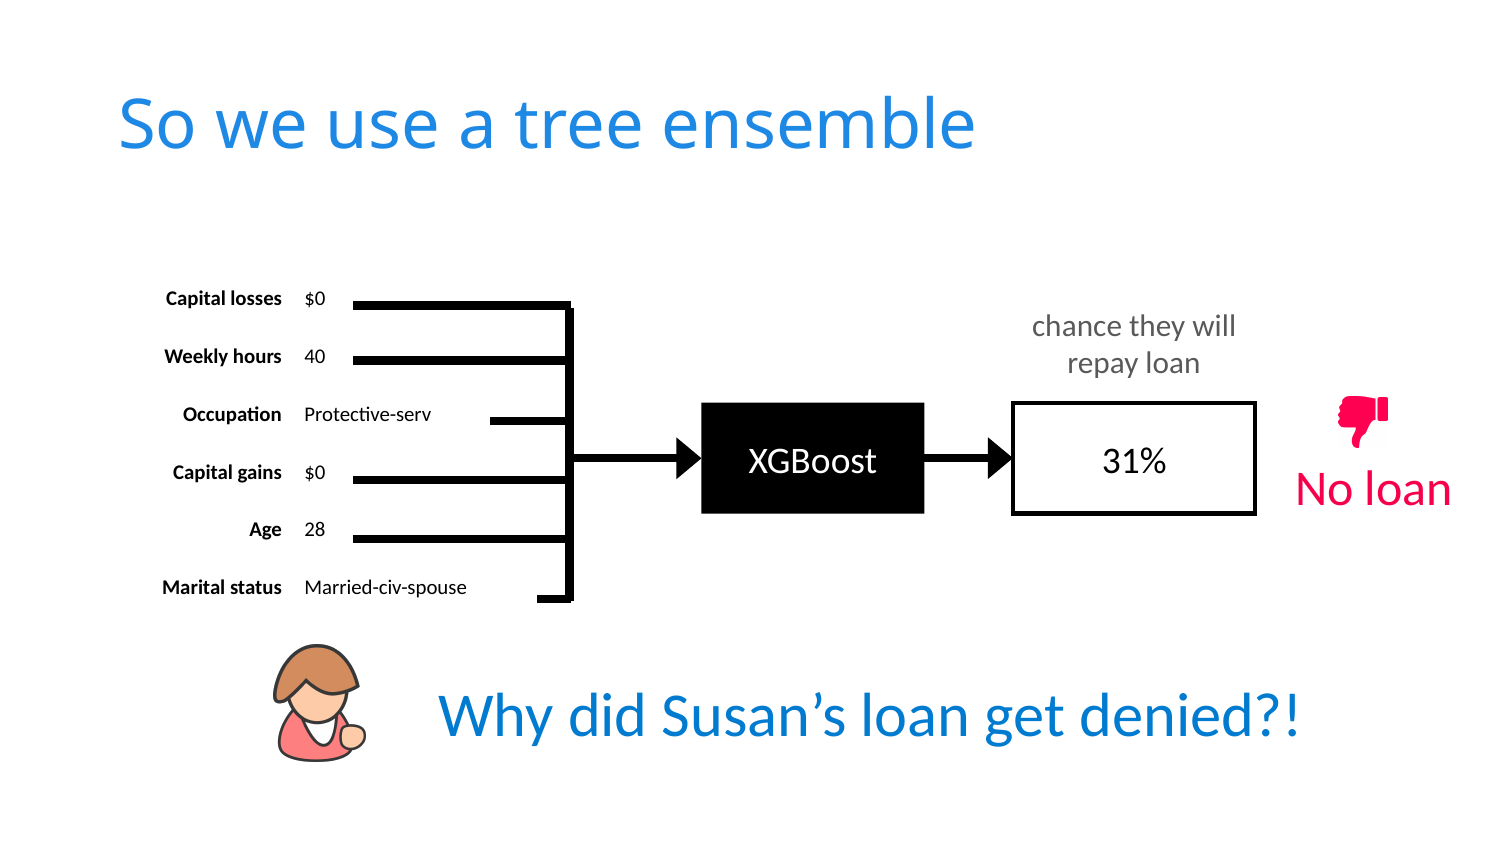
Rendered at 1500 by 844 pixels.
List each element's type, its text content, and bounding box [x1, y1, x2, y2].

text_box No loan [1280, 448, 1468, 523]
table_cell Married-civ-spouse [294, 574, 561, 635]
table_header Capital losses [79, 286, 292, 342]
title So we use a tree ensemble [103, 44, 1397, 208]
picture [1338, 396, 1388, 448]
table_cell Marital status [79, 574, 292, 635]
picture [273, 644, 366, 762]
text_box XGBoost [700, 402, 925, 515]
table_cell Protective-serv [294, 401, 561, 457]
table_cell Weekly hours [79, 343, 292, 399]
text_box Why did Susan’s loan get denied?! [423, 666, 1320, 756]
table_cell $0 [294, 459, 561, 515]
table_cell 40 [294, 343, 561, 399]
table_cell Capital gains [79, 459, 292, 515]
table_cell Occupation [79, 401, 292, 457]
text_box chance they will repay loan [1010, 297, 1259, 388]
table_cell Age [79, 517, 292, 573]
table_header $0 [294, 286, 561, 342]
table_cell 28 [294, 517, 561, 573]
text_box 31% [1012, 402, 1256, 515]
